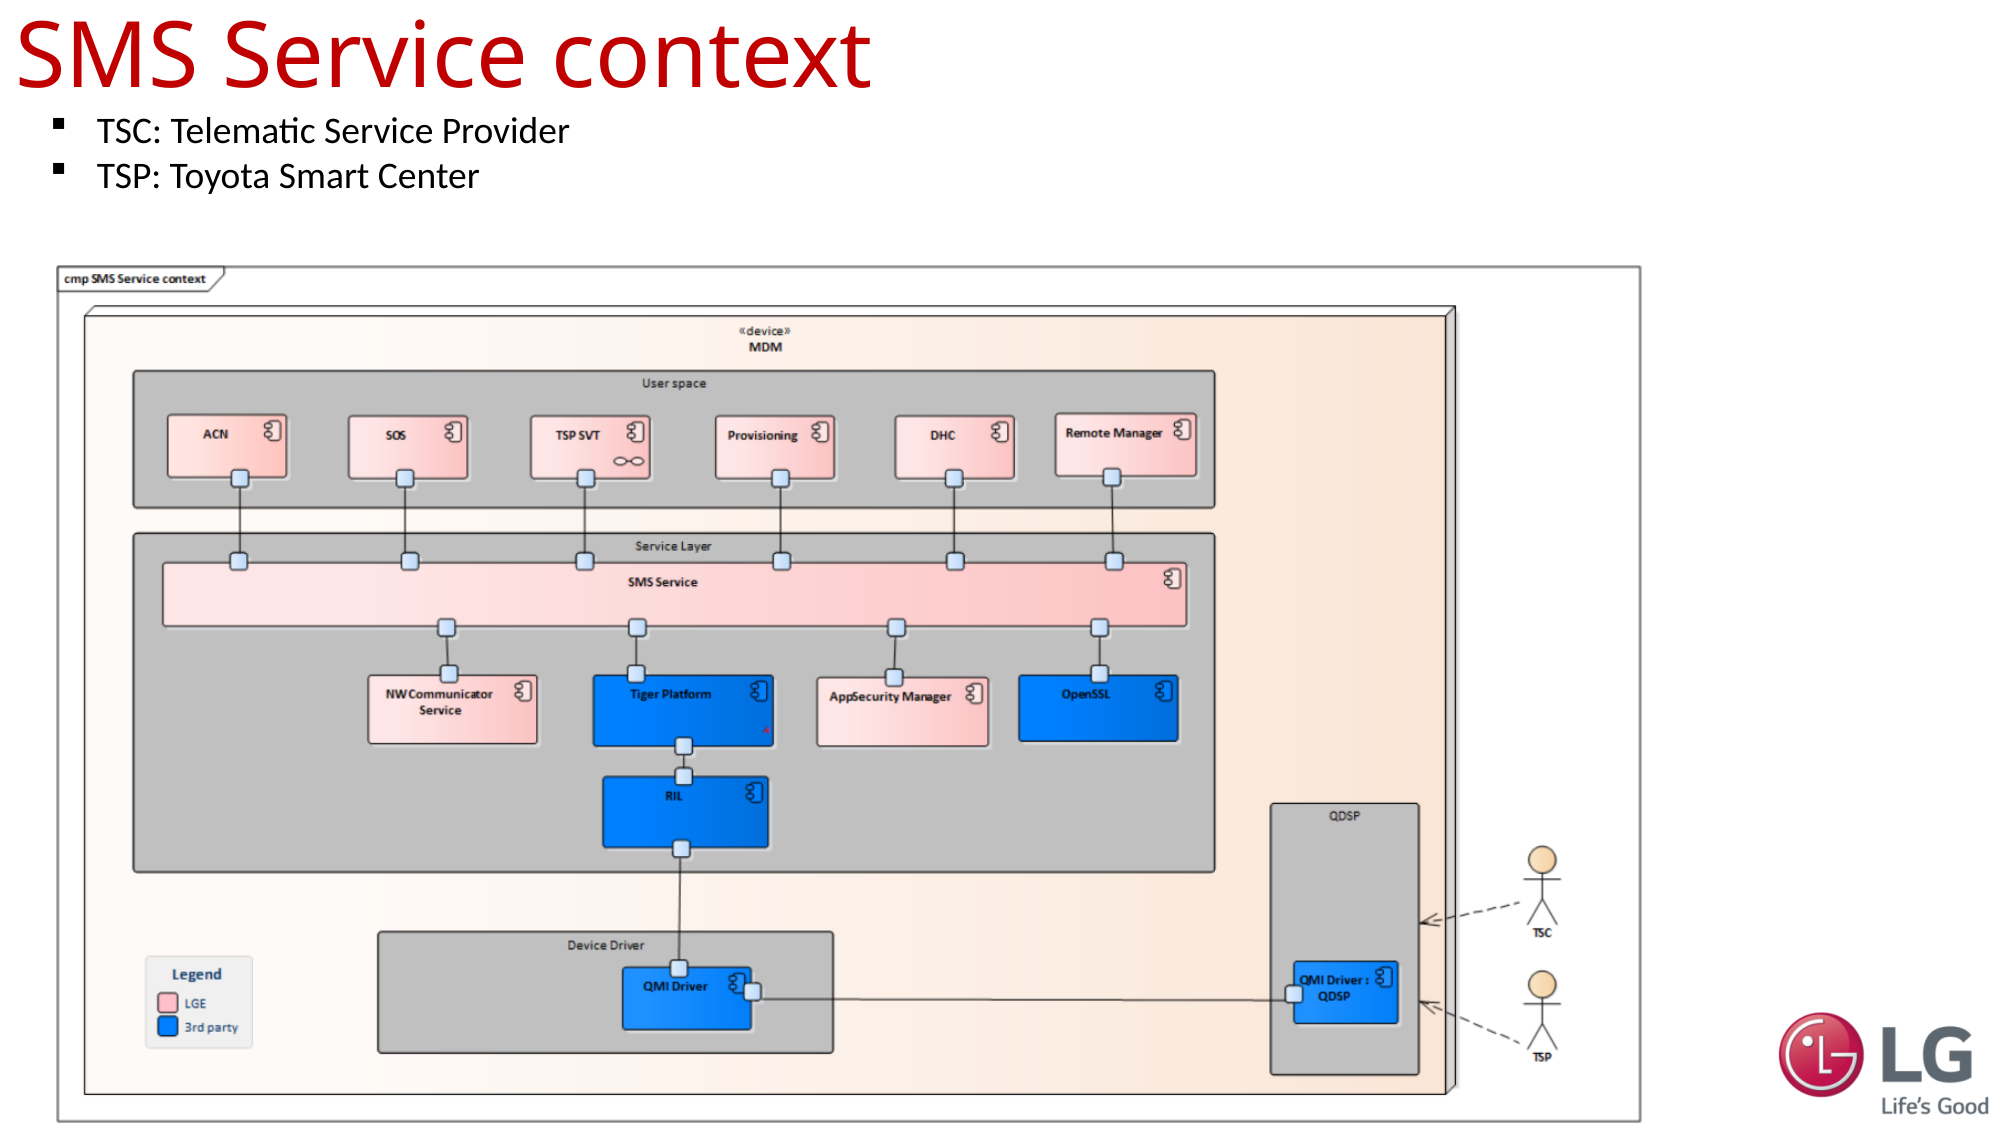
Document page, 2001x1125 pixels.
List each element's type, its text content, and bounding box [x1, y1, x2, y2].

title SMS Service context [0, 0, 2000, 117]
picture [1767, 999, 2000, 1125]
text_box TSC: Telematic Service Provider TSP: Toyota Smart Center [35, 98, 808, 204]
picture [53, 262, 1645, 1125]
